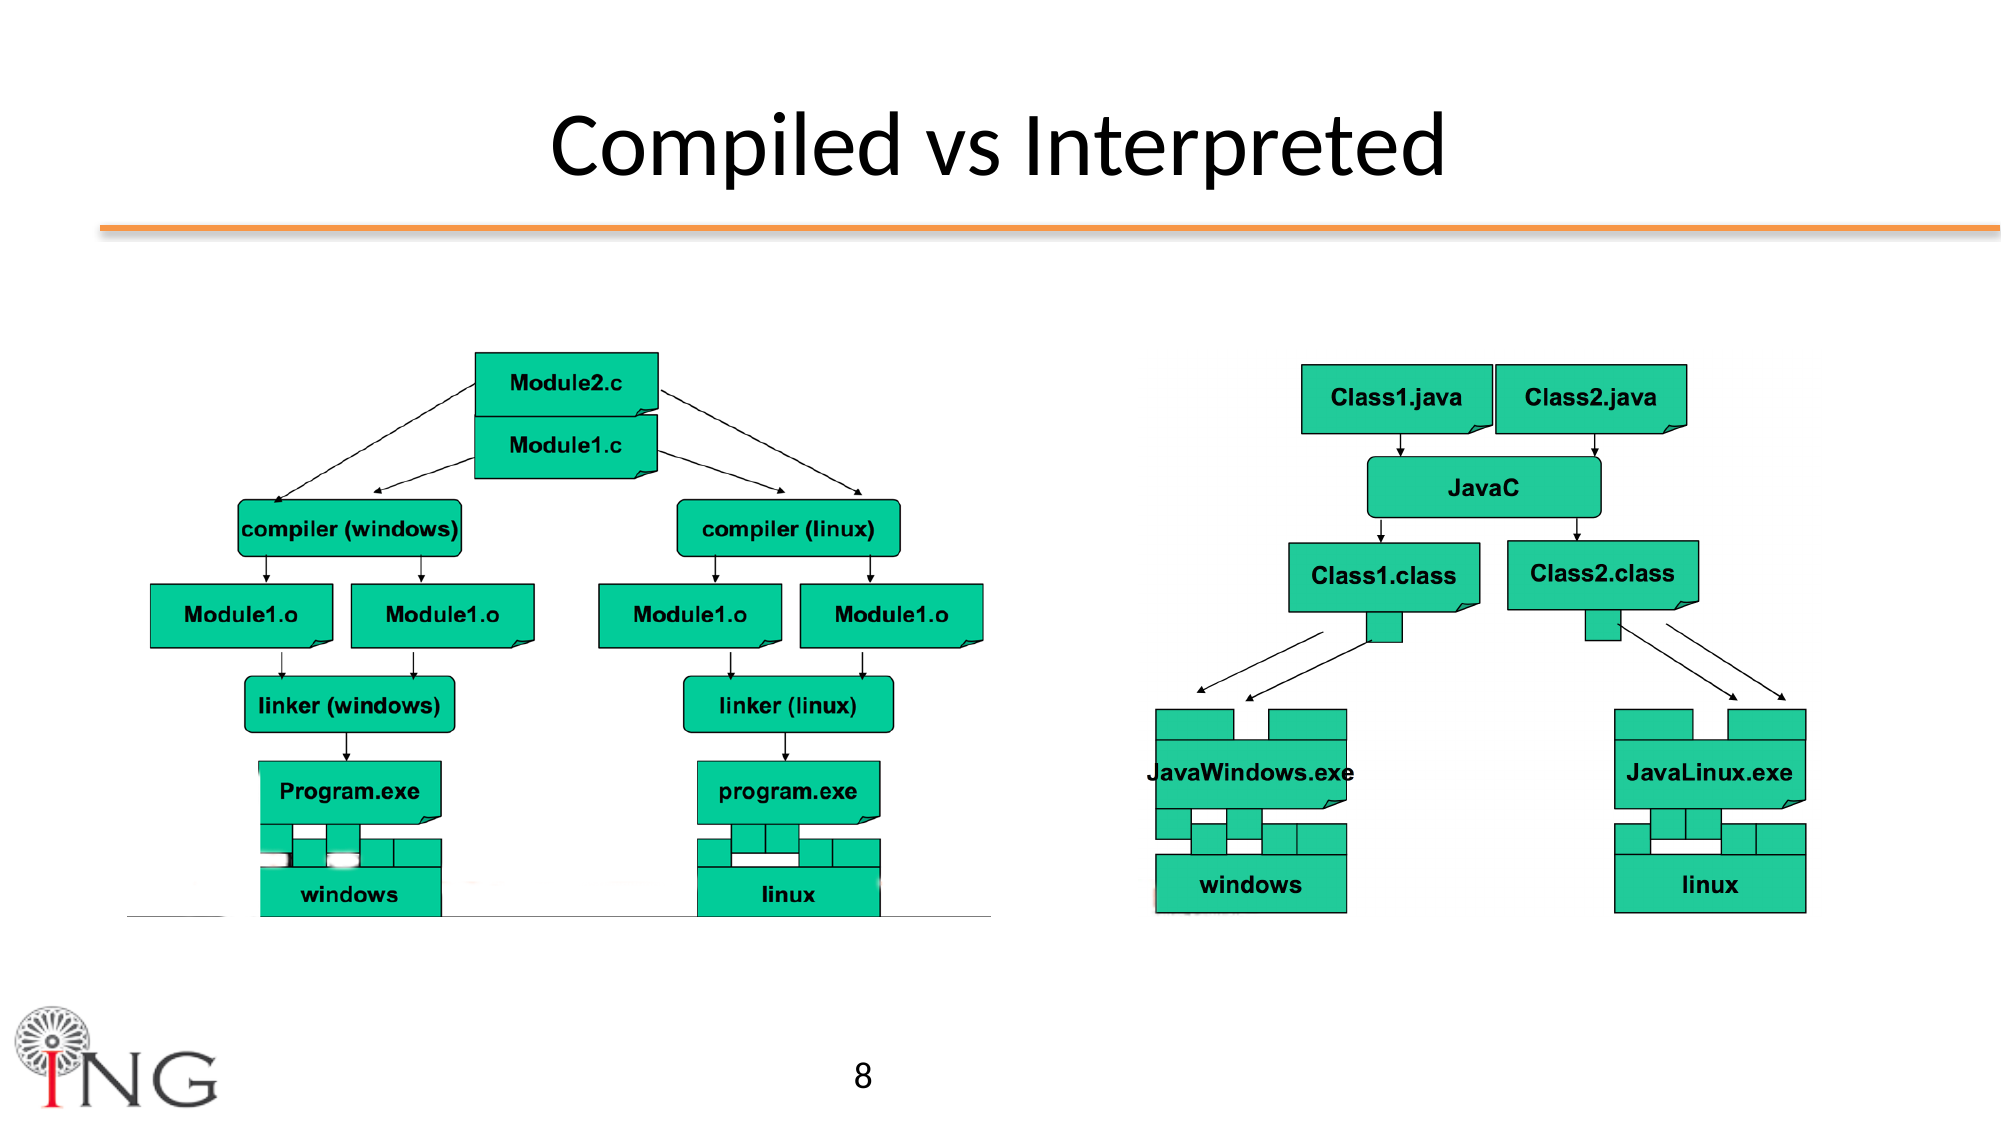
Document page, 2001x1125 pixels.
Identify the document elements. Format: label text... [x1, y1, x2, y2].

picture [0, 987, 244, 1125]
slide_number 8 [839, 1043, 1900, 1104]
title Compiled vs Interpreted [99, 45, 1900, 233]
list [964, 349, 1996, 918]
picture [126, 349, 964, 918]
